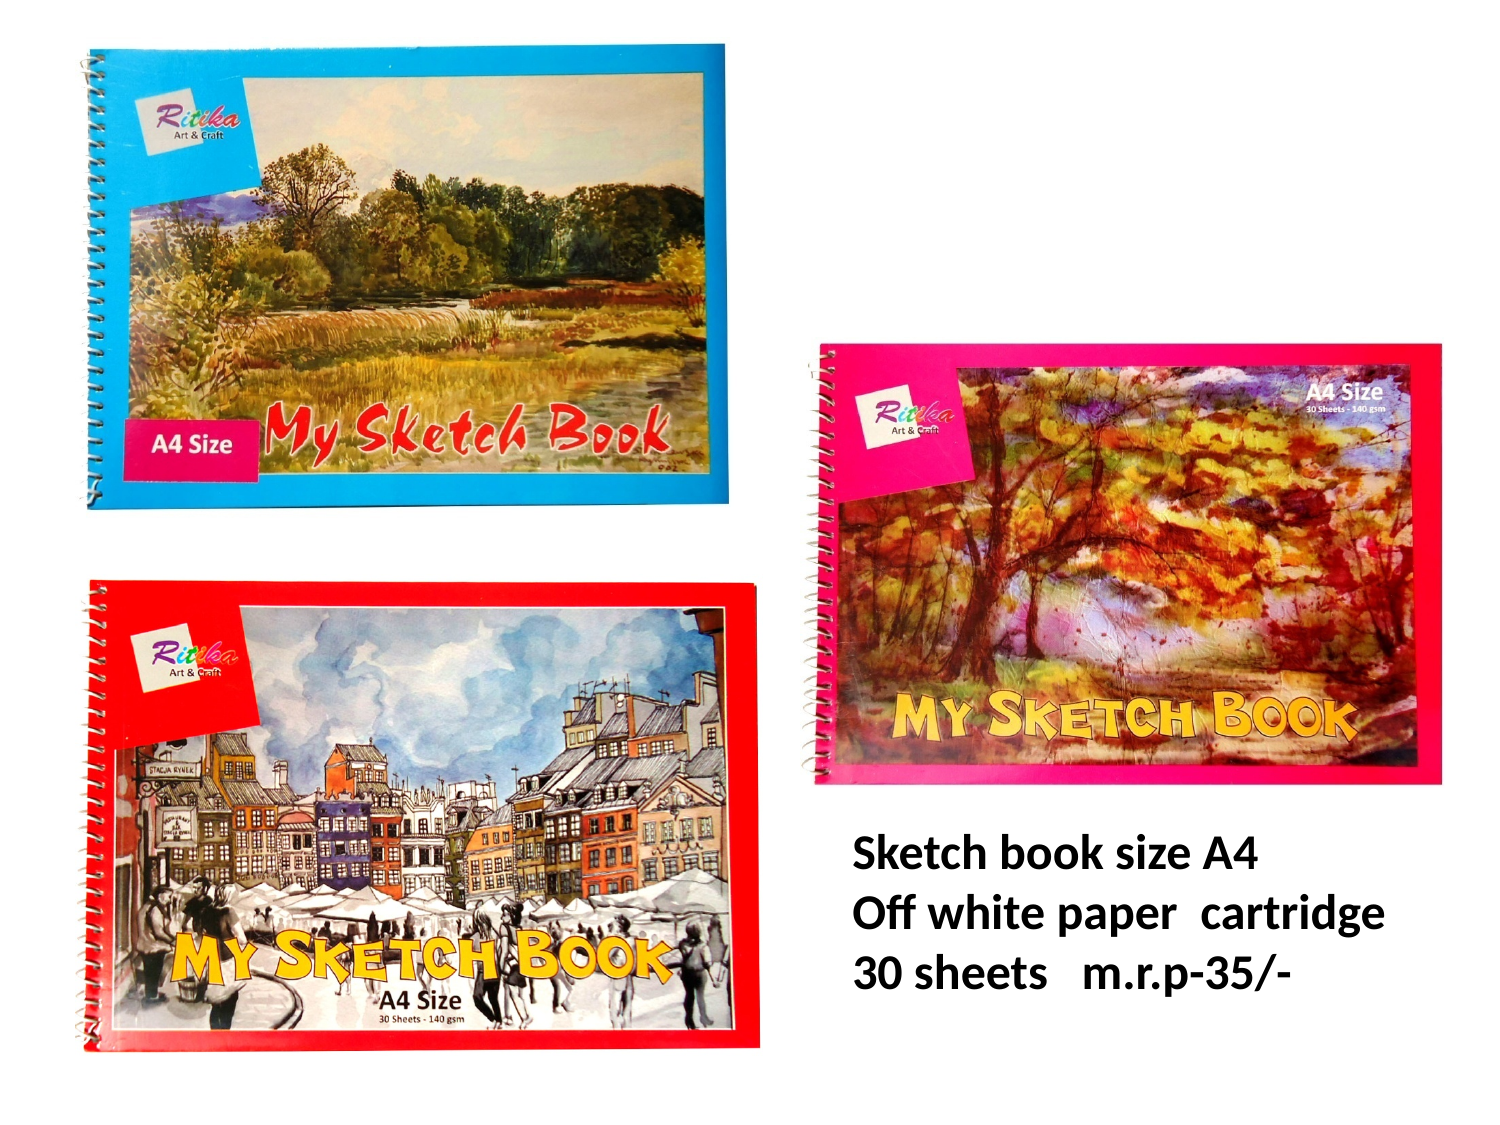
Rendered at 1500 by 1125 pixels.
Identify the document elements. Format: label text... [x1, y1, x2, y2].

picture [74, 574, 763, 1056]
text_box Sketch book size A4 Off white paper cartridge 30 sheets m.r.p-35/- [837, 812, 1500, 1008]
picture [799, 337, 1459, 788]
picture [74, 37, 738, 521]
